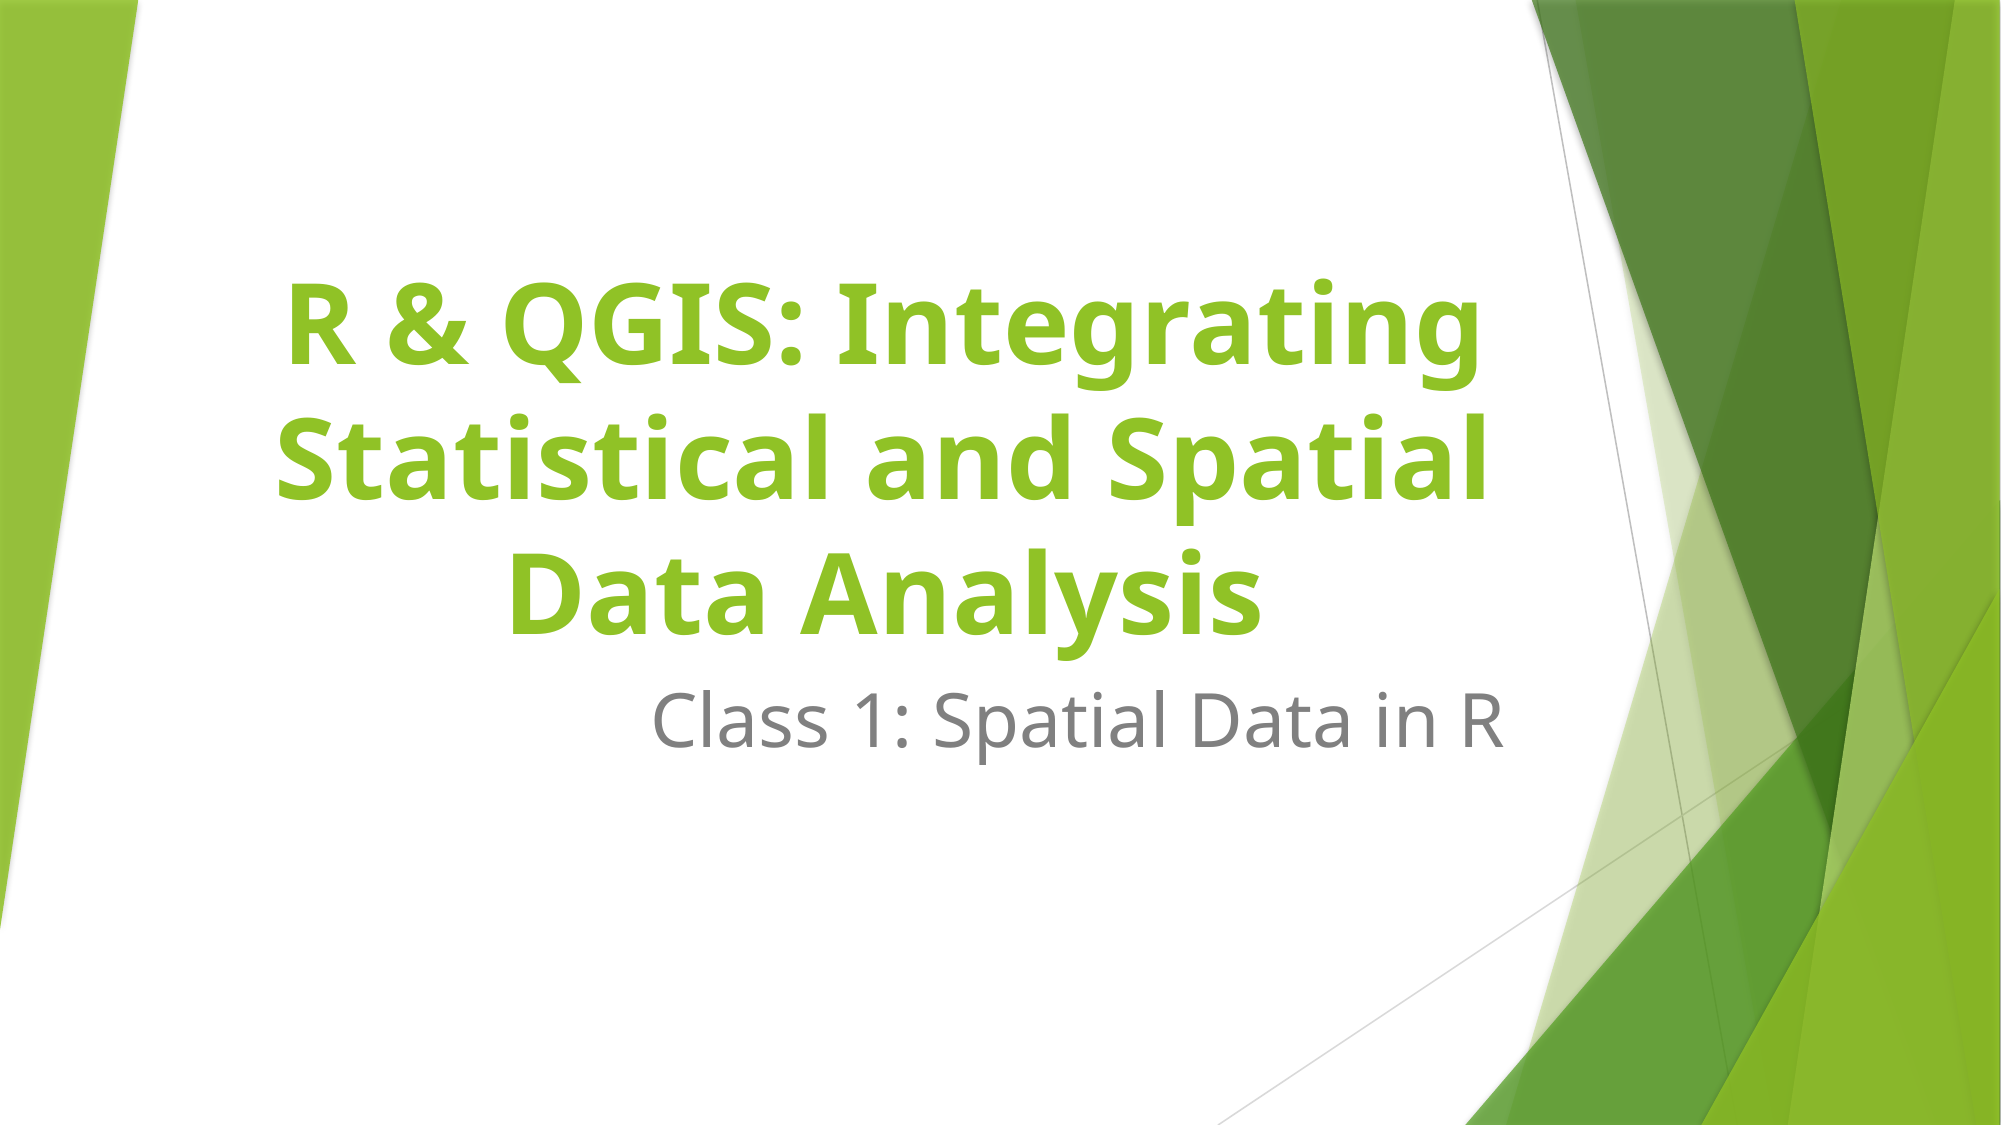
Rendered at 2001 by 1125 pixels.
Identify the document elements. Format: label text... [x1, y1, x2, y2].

subtitle Class 1: Spatial Data in R [247, 664, 1522, 845]
title R & QGIS: Integrating Statistical and Spatial Data Analysis [247, 394, 1522, 664]
